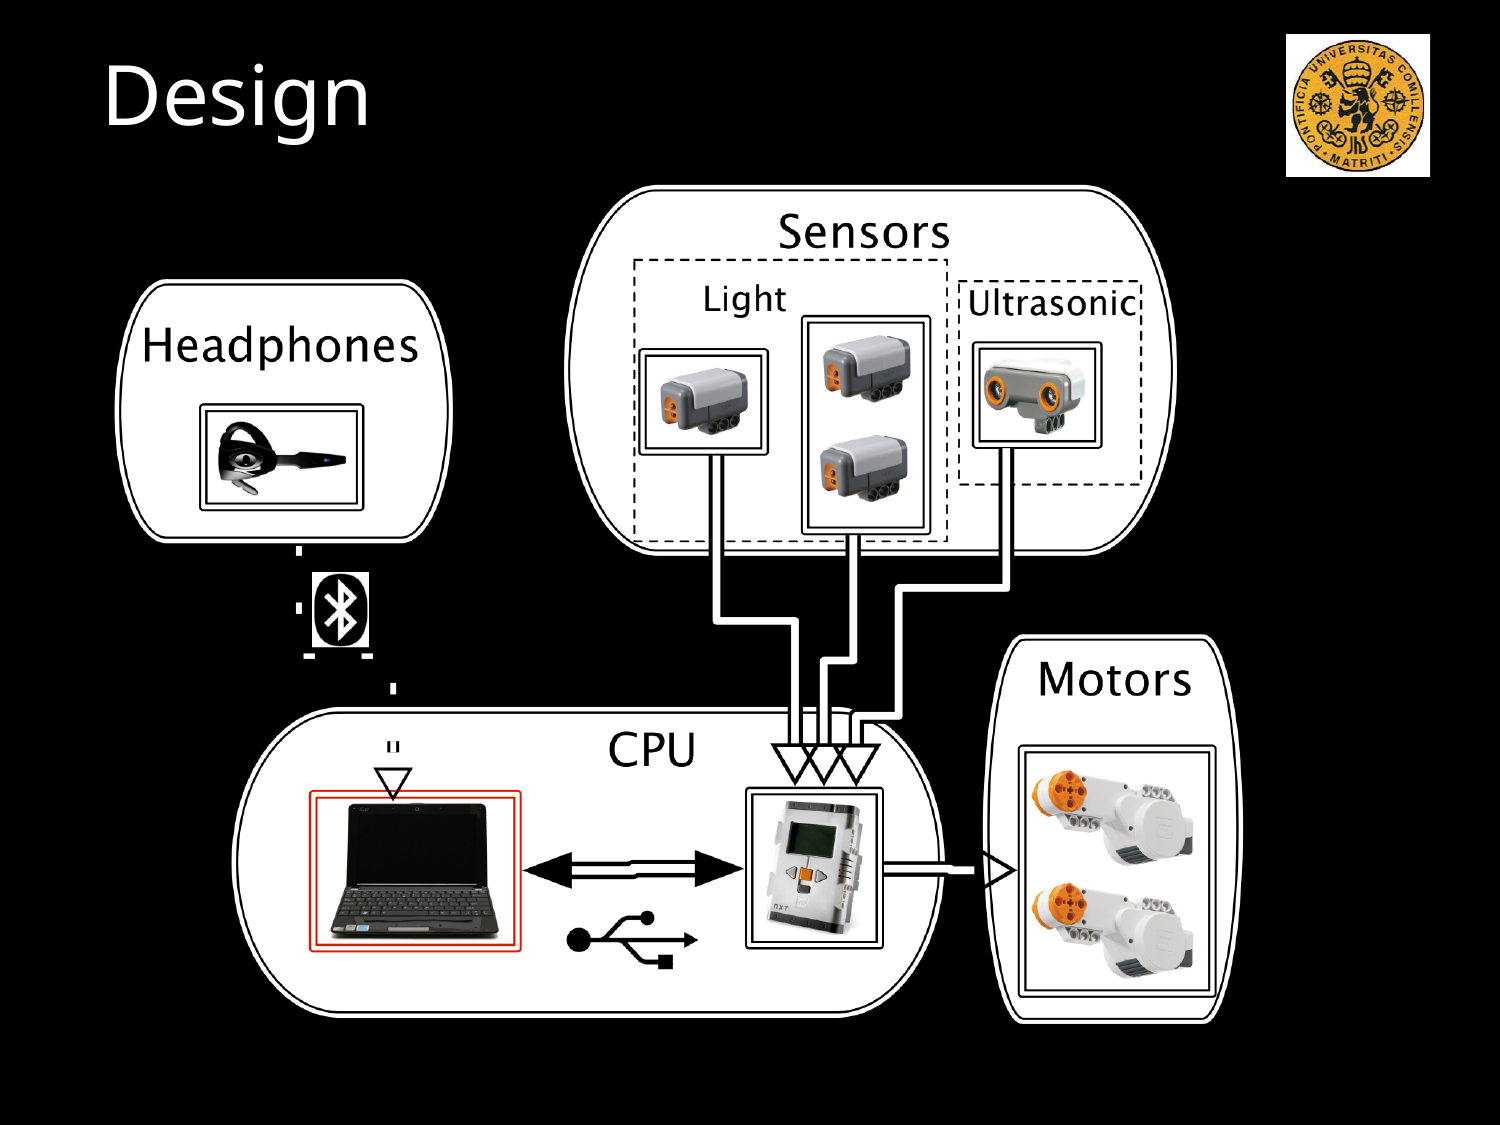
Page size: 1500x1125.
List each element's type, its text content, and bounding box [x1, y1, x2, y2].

text_box Design [86, 34, 388, 149]
picture [101, 175, 1253, 1039]
picture [1285, 33, 1431, 177]
